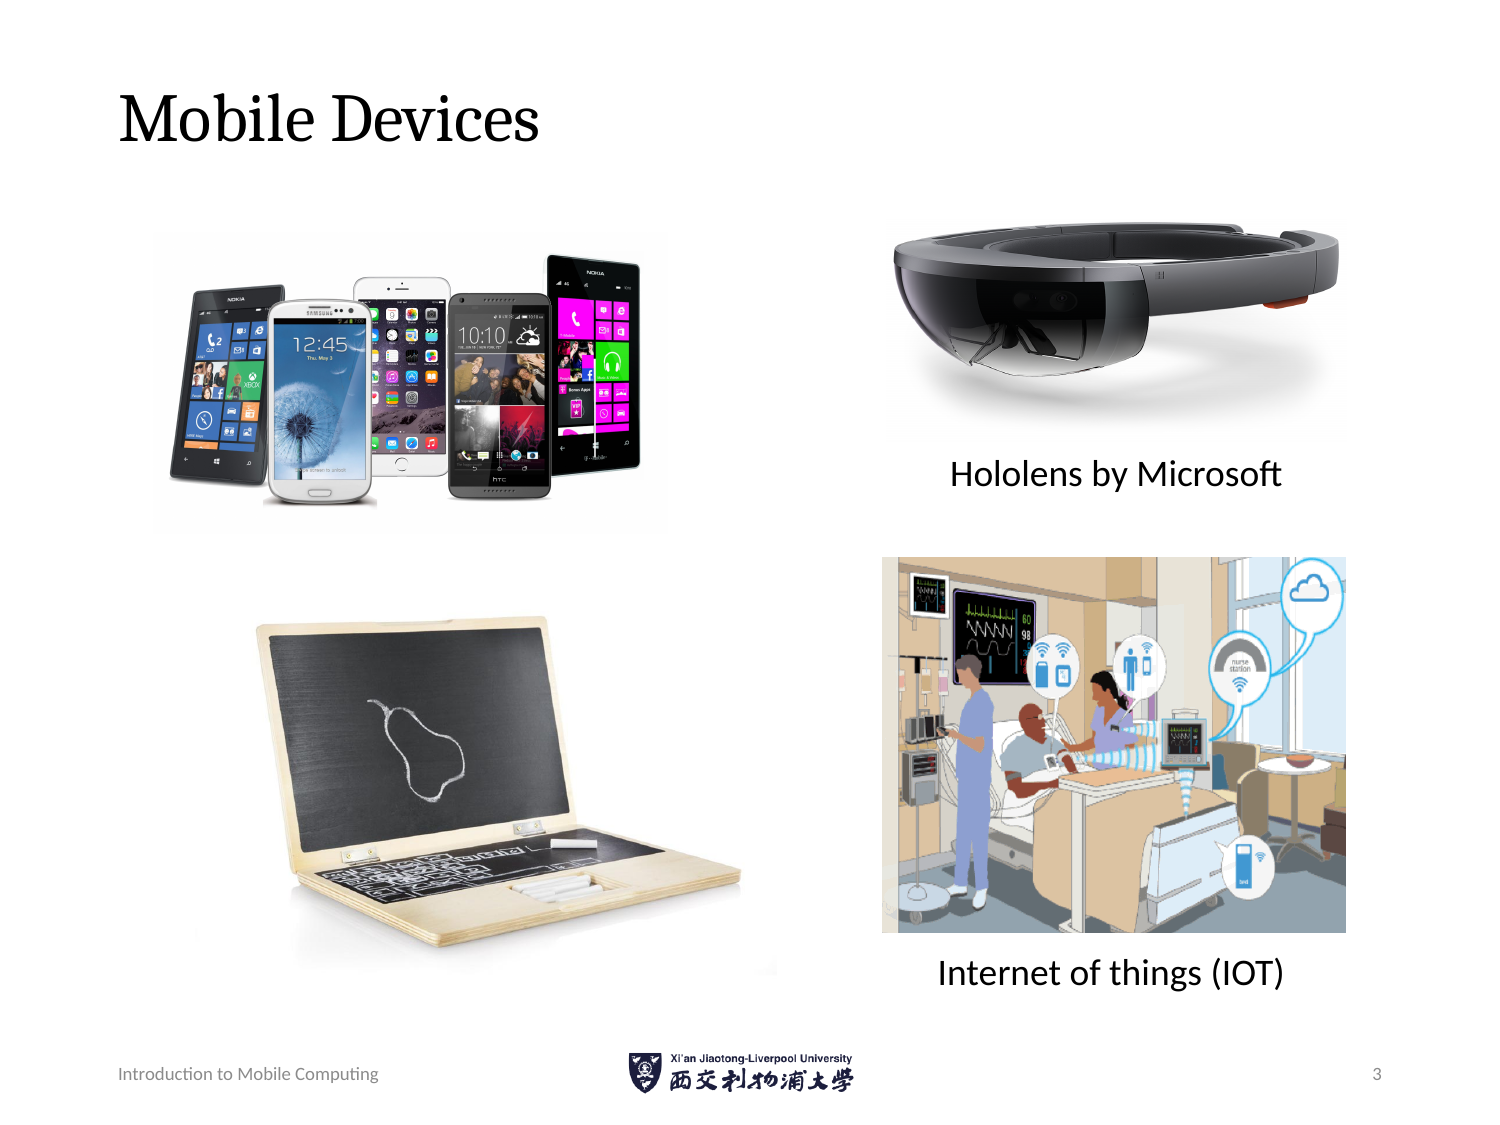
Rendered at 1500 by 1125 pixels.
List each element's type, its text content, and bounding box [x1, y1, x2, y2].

picture [195, 536, 778, 1002]
picture [625, 1049, 857, 1096]
title Mobile Devices [103, 59, 1397, 178]
picture [153, 232, 668, 534]
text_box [882, 557, 1346, 1003]
slide_number Introduction to Mobile Computing [103, 1042, 441, 1103]
slide_number 3 [1059, 1042, 1397, 1103]
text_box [886, 218, 1347, 502]
